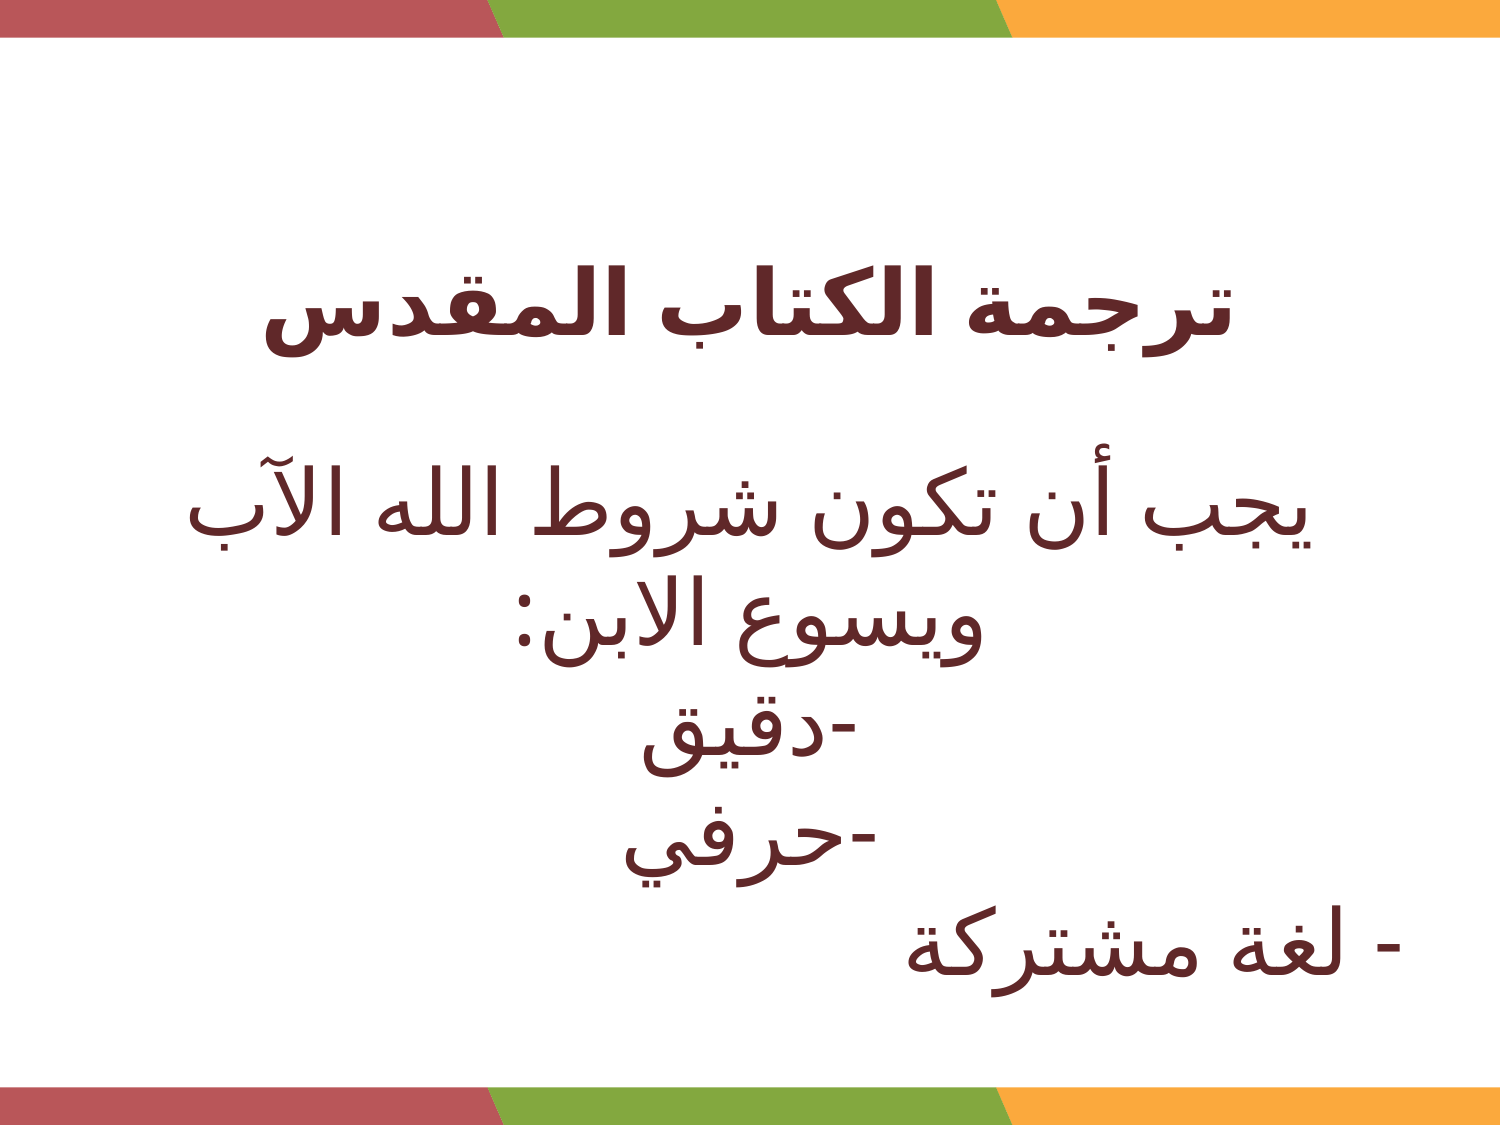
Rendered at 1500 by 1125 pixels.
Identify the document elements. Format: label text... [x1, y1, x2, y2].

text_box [0, 0, 1500, 38]
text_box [0, 1087, 1500, 1125]
text_box ترجمة الكتاب المقدس يجب أن تكون شروط الله الآب ويسوع الابن: -دقيق -حرفي - لغة مشتركة [80, 236, 1420, 1002]
